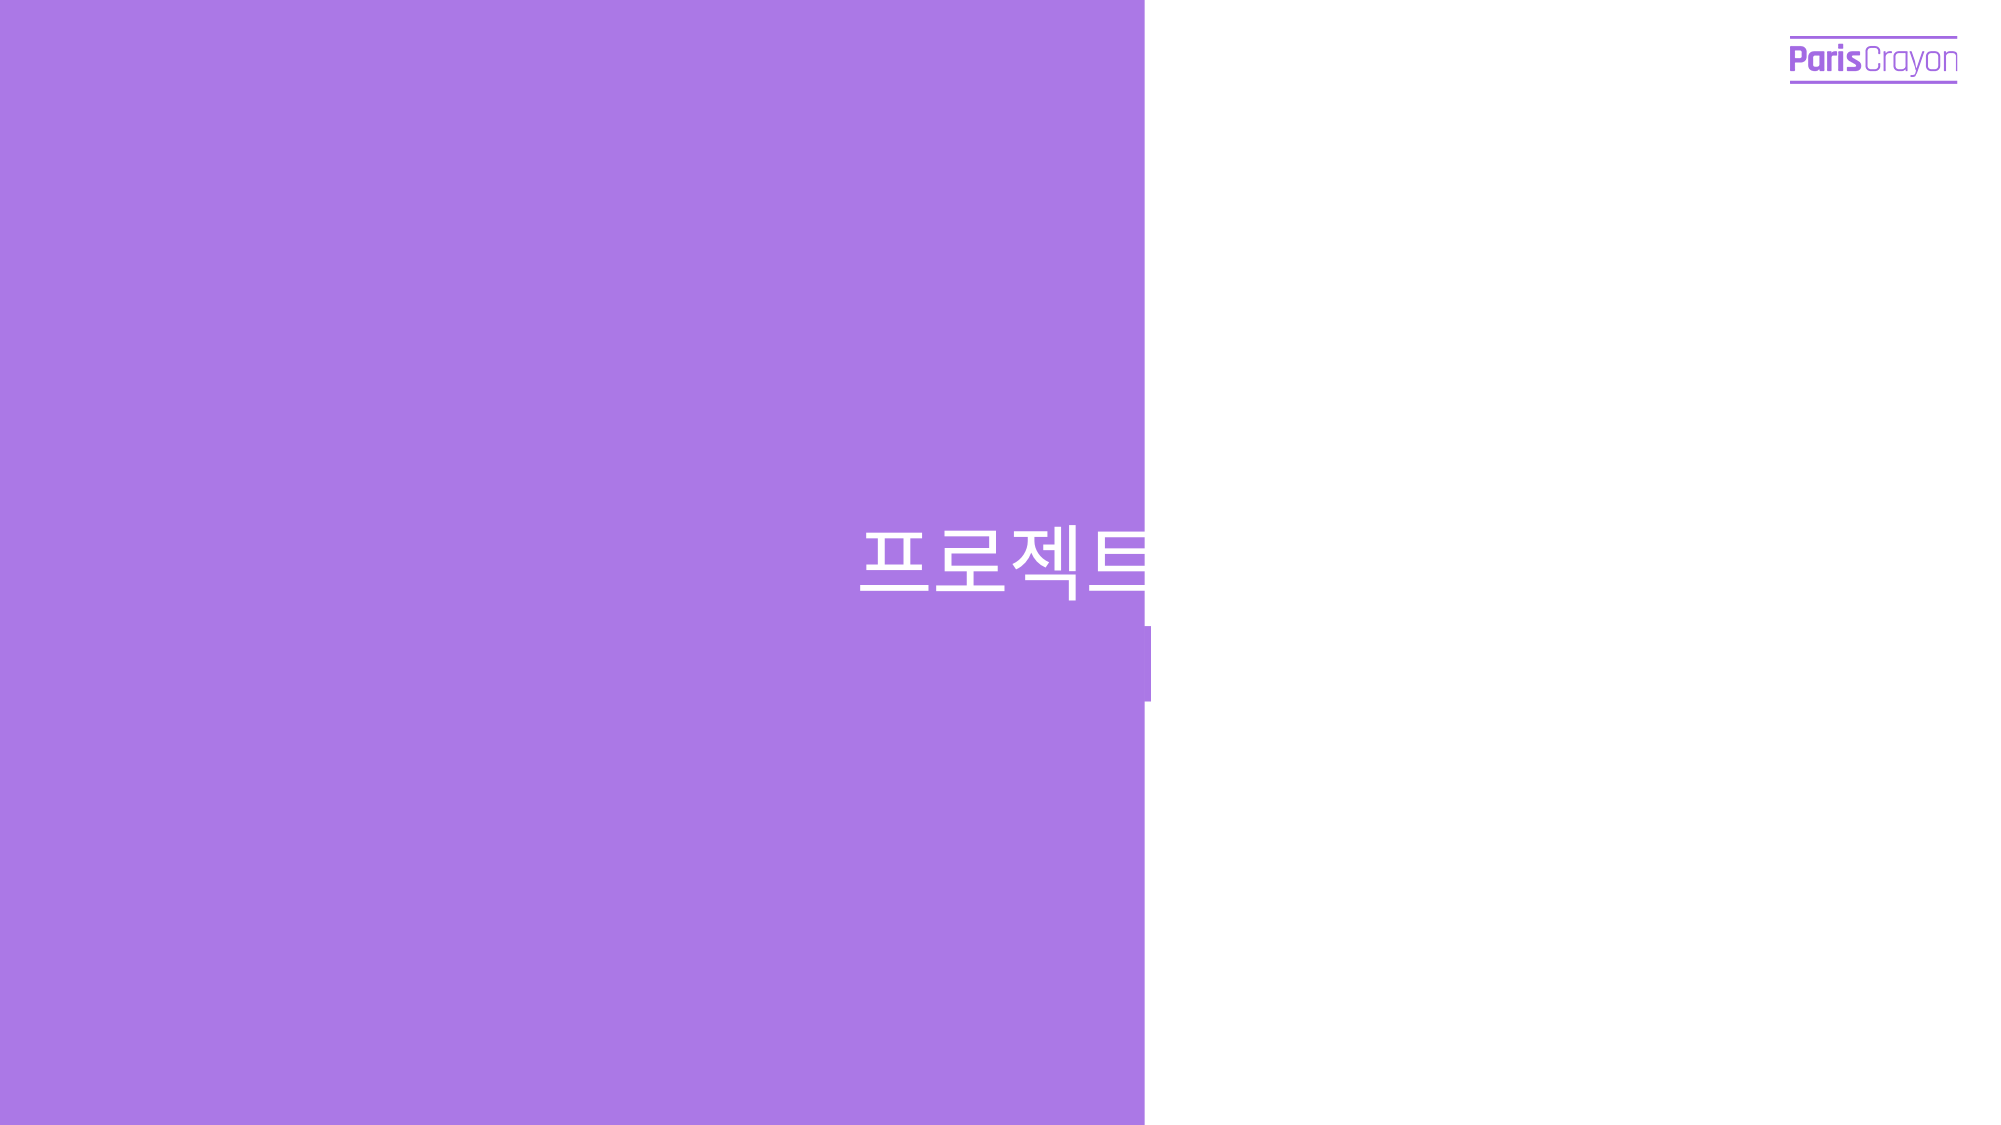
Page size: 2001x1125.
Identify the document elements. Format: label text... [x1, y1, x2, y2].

picture [1790, 36, 1958, 84]
text_box [0, 0, 1146, 1125]
text_box 프로젝트 개발동기 [841, 504, 1468, 720]
